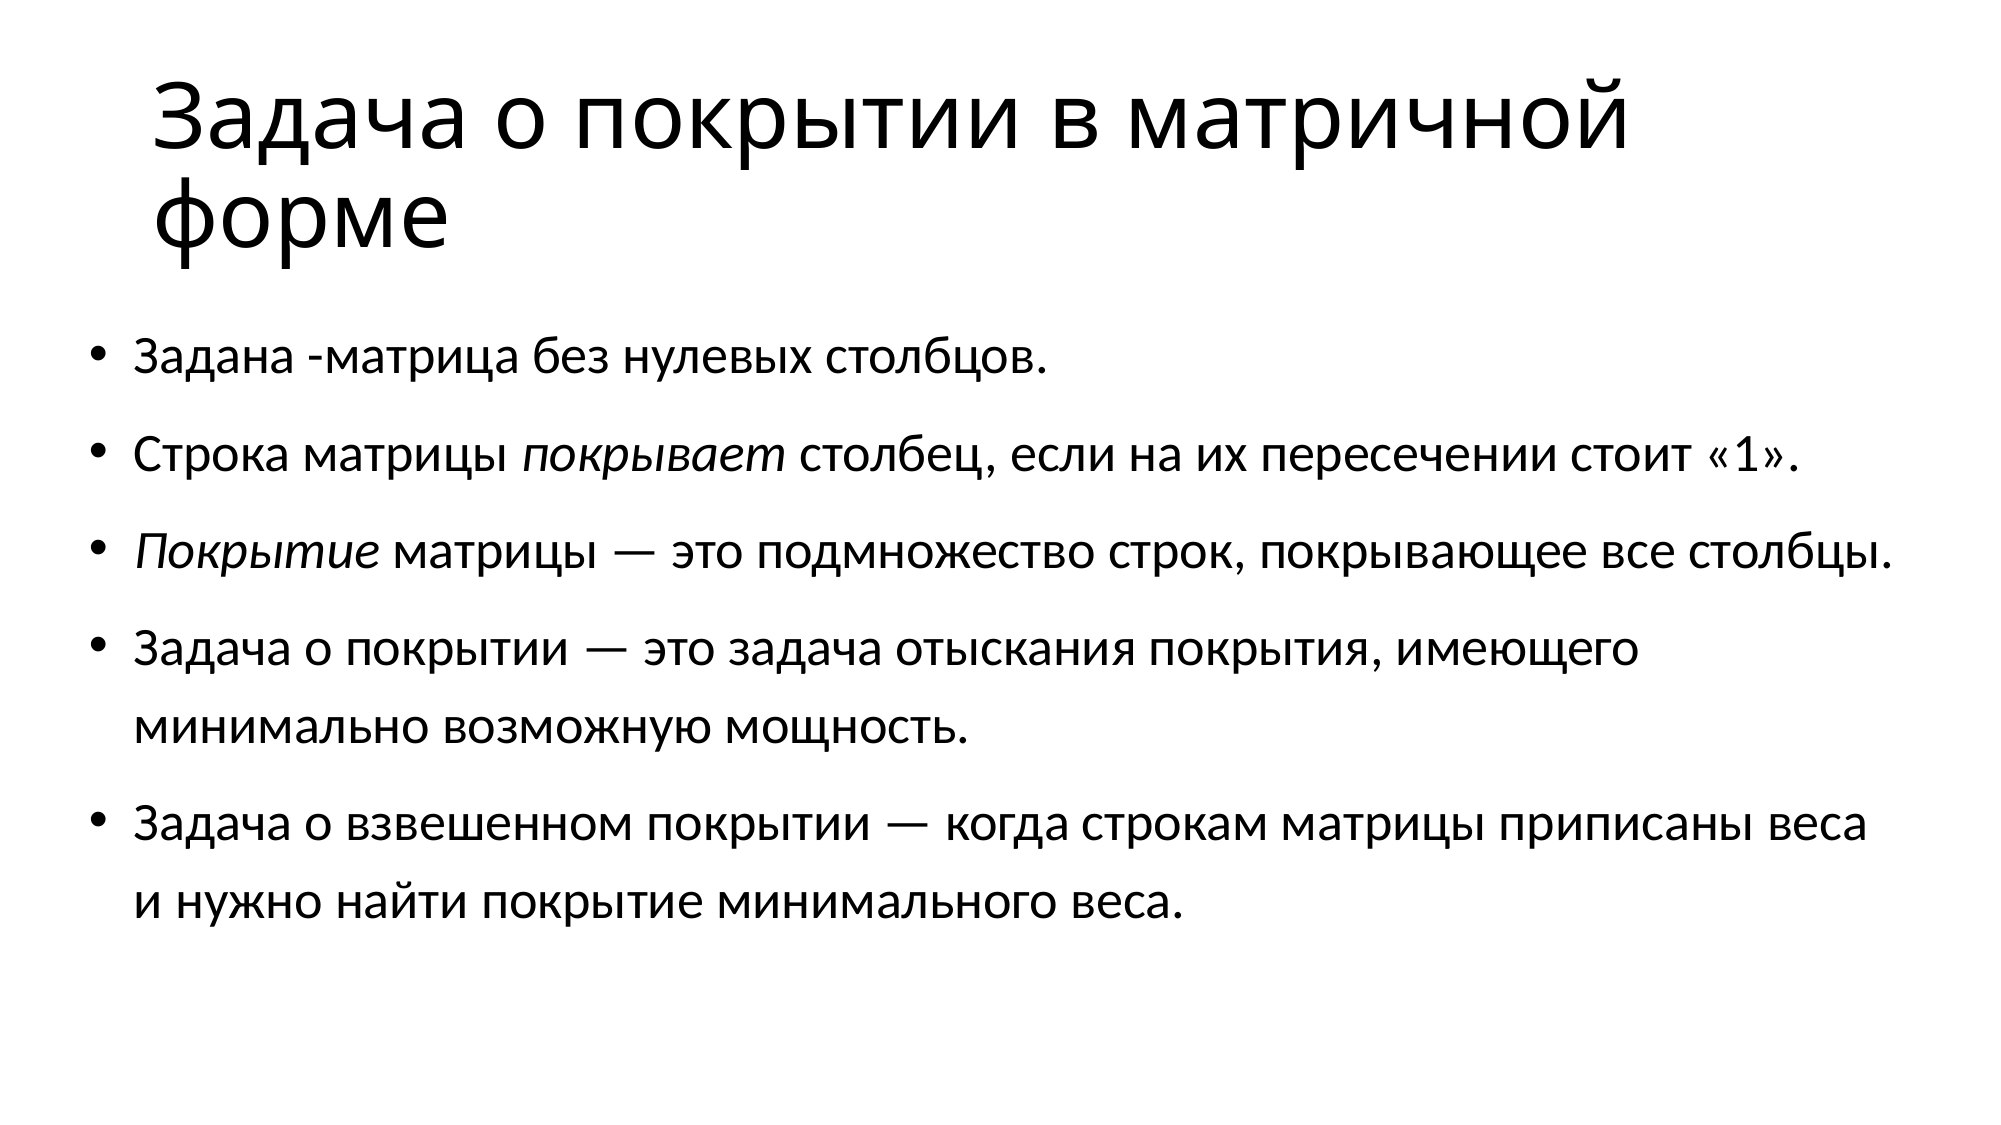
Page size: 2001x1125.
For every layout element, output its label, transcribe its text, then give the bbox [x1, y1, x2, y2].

title Задача о покрытии в матричной форме [137, 59, 1863, 278]
